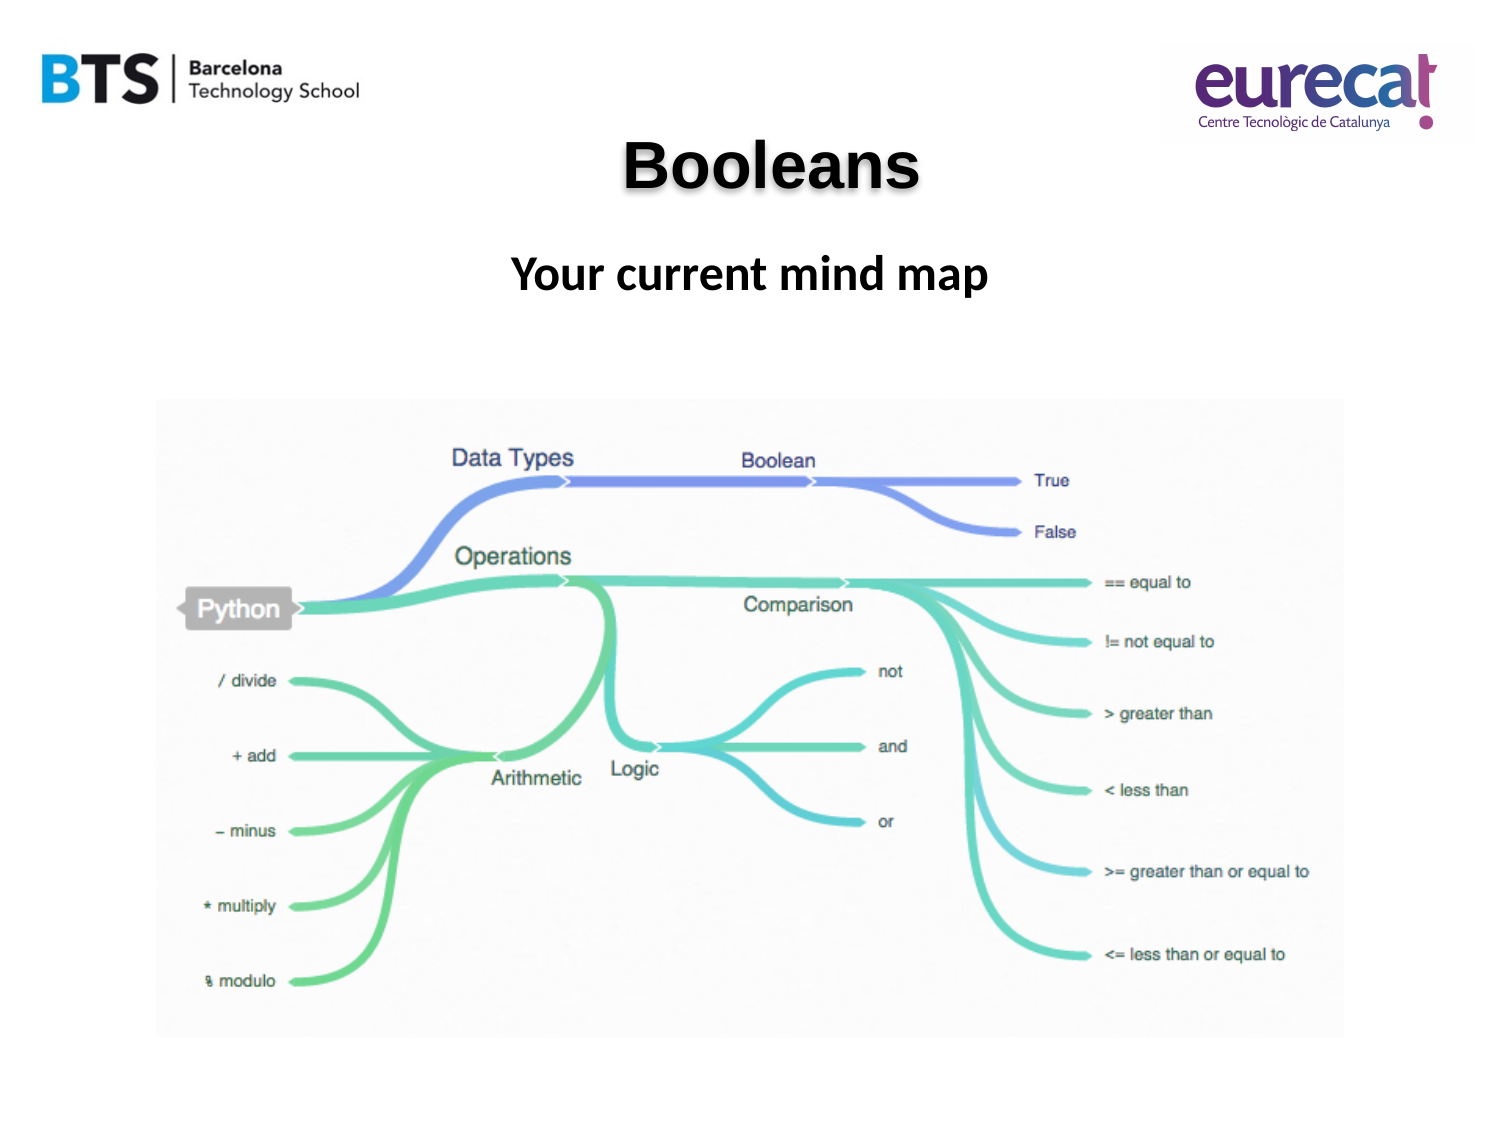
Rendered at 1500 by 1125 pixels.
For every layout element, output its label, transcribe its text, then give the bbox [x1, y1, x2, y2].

picture [1158, 41, 1475, 143]
picture [156, 399, 1344, 1038]
picture [20, 38, 382, 119]
text_box Booleans [0, 59, 1500, 232]
text_box Your current mind map [0, 232, 1500, 308]
